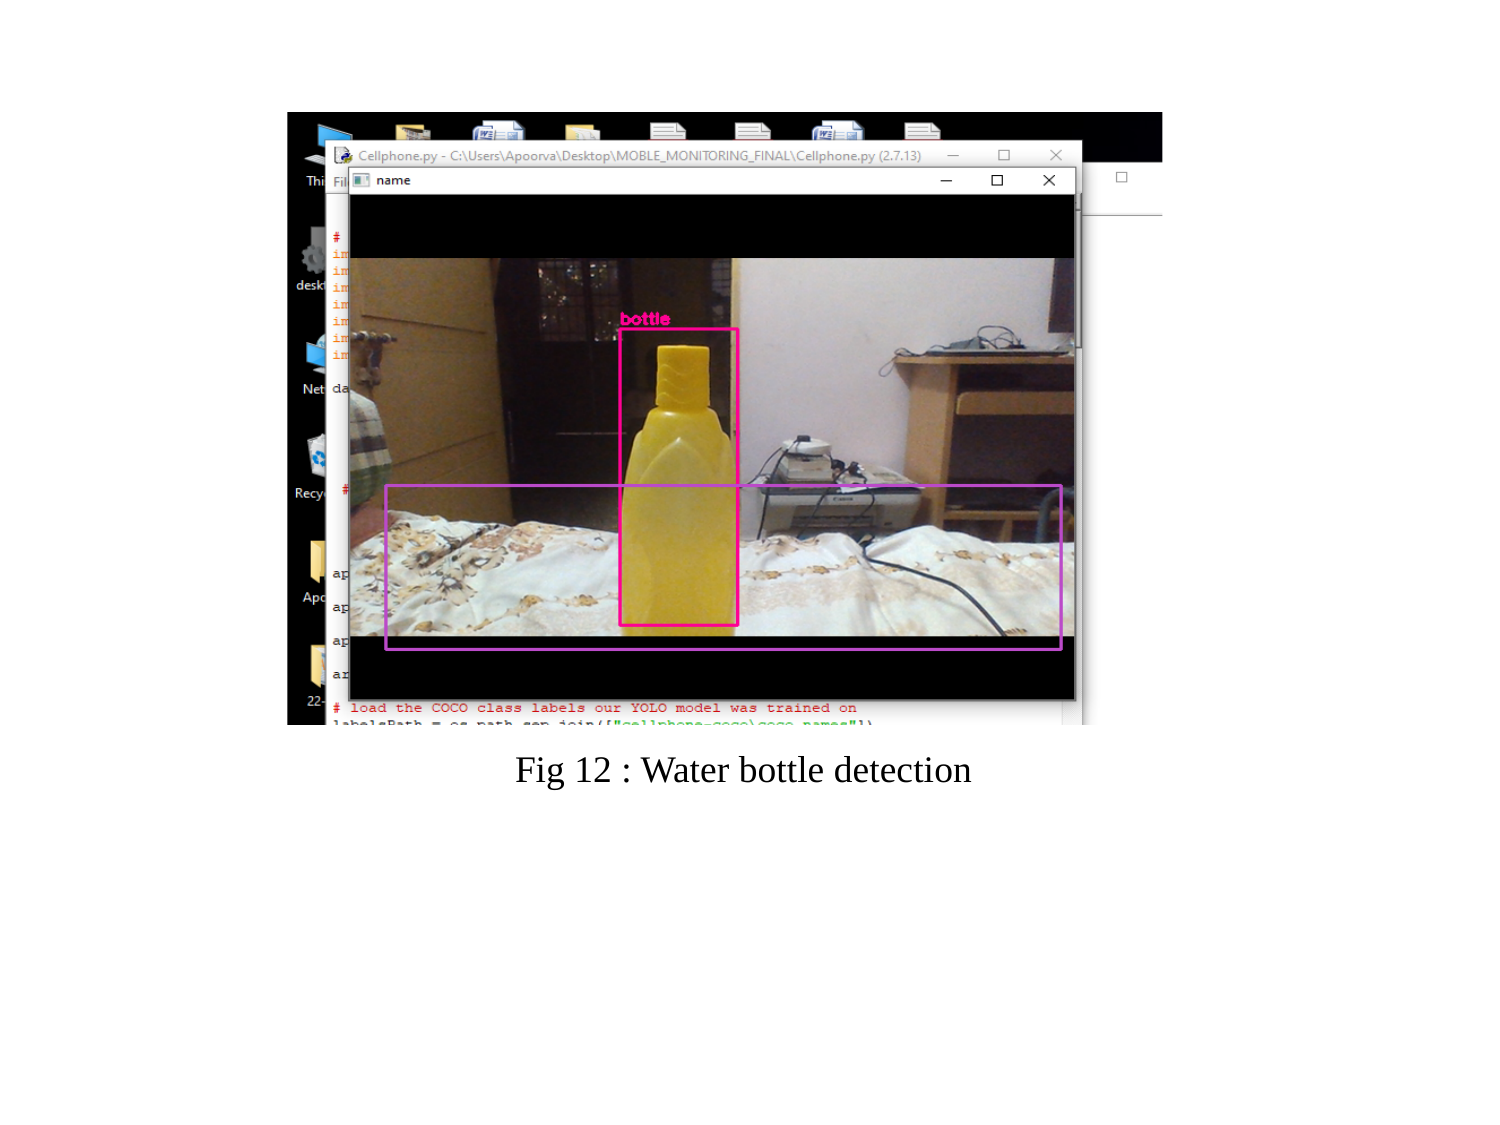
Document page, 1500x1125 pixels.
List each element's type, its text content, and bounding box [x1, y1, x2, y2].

picture [287, 112, 1163, 726]
text_box Fig 12 : Water bottle detection [412, 737, 1075, 798]
